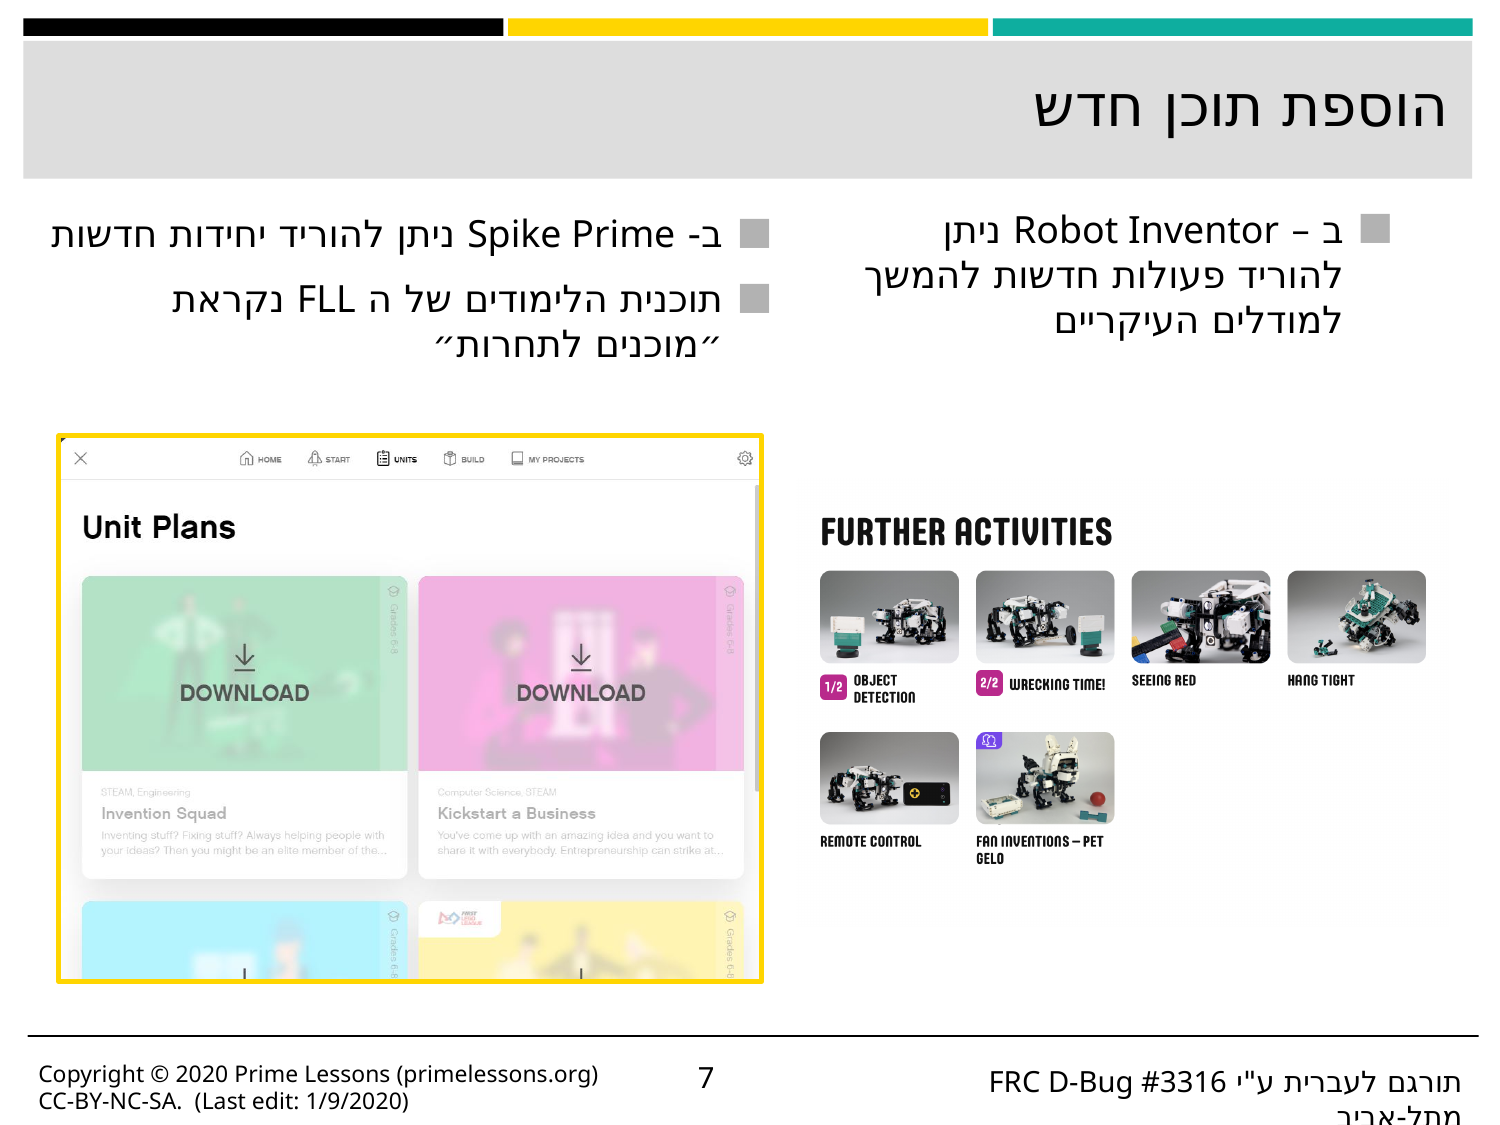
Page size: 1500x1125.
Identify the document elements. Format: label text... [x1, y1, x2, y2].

picture [795, 478, 1449, 927]
title הוספת תוכן חדש [28, 60, 1464, 148]
picture [60, 437, 760, 980]
text_box ב- Spike Prime ניתן להוריד יחידות חדשות תוכנית הלימודים של ה FLL נקראת ״מוכנים לתחרות״ [28, 202, 789, 480]
footer Copyright © 2020 Prime Lessons (primelessons.org) CC-BY-NC-SA. (Last edit: 1/9/2020) [23, 1051, 622, 1112]
text_box ב – Robot Inventor ניתן להוריד פעולות חדשות להמשך למודלים העיקריים [813, 198, 1409, 476]
slide_number ‹#› [682, 1051, 810, 1112]
